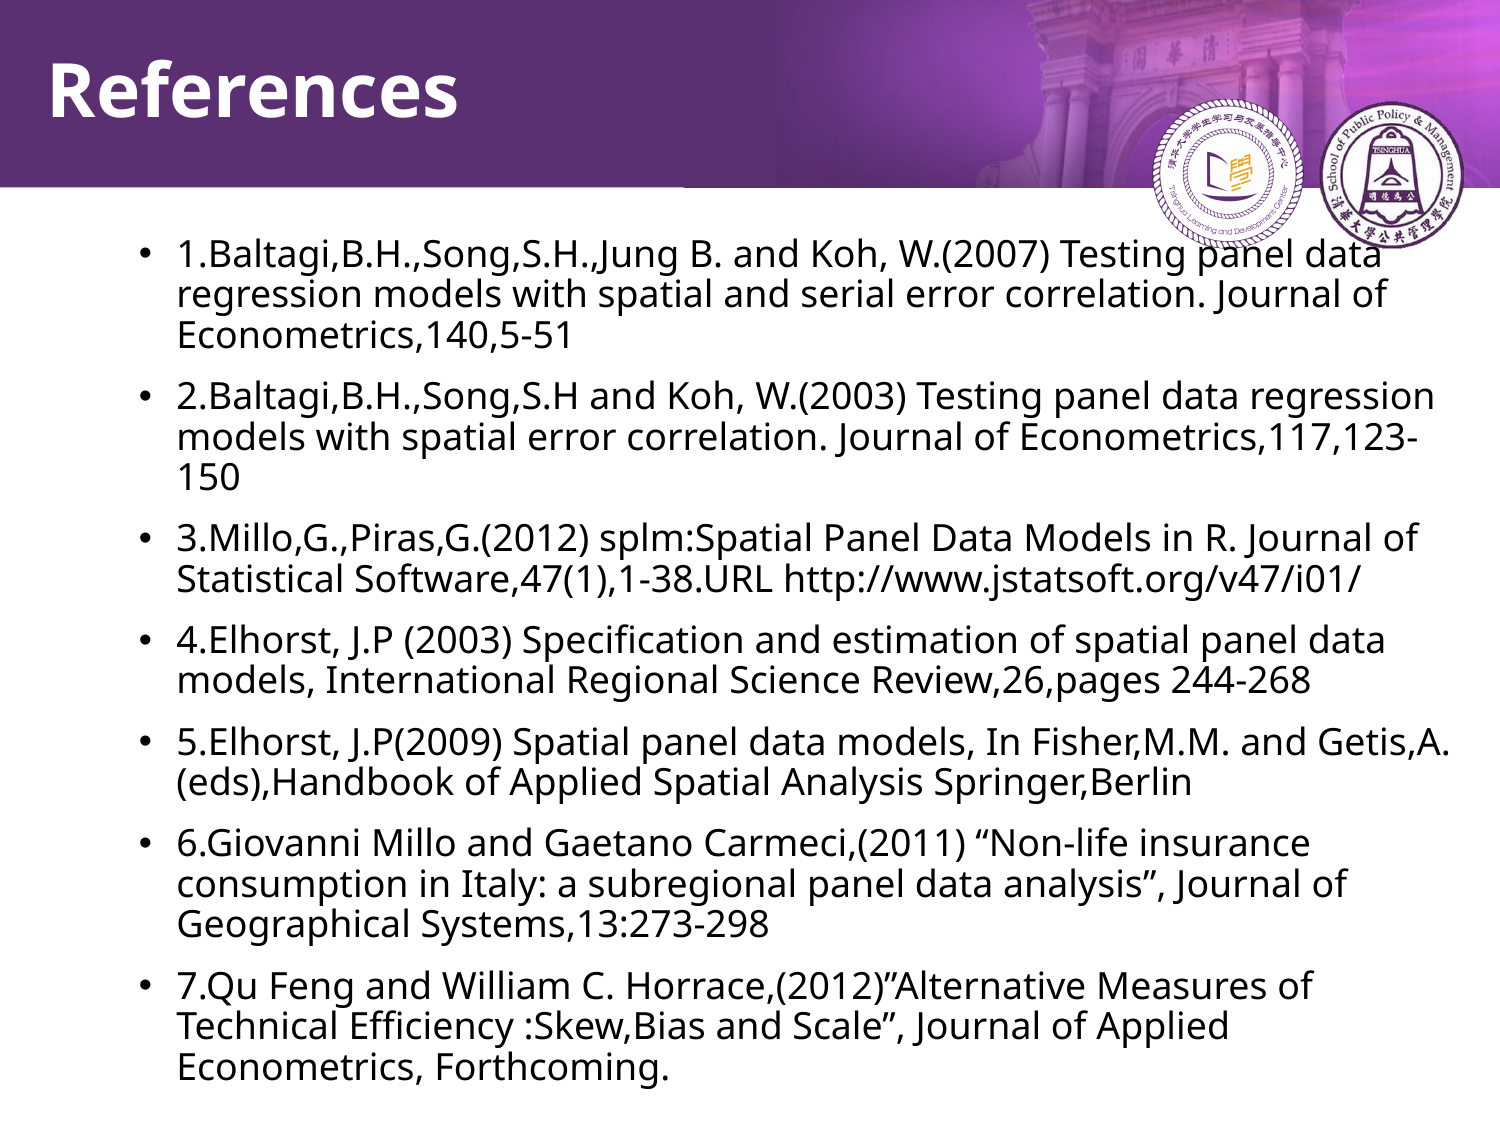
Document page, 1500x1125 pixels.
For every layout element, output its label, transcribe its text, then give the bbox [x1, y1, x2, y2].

list 1.Baltagi,B.H.,Song,S.H.,Jung B. and Koh, W.(2007) Testing panel data regression models with spatial and serial error correlation. Journal of Econometrics,140,5-51 2.Baltagi,B.H.,Song,S.H and Koh, W.(2003) Testing panel data regression models with spatial error correlation. Journal of Econometrics,117,123-150 3.Millo,G.,Piras,G.(2012) splm:Spatial Panel Data Models in R. Journal of Statistical Software,47(1),1-38.URL http://www.jstatsoft.org/v47/i01/ 4.Elhorst, J.P (2003) Specification and estimation of spatial panel data models, International Regional Science Review,26,pages 244-268 5.Elhorst, J.P(2009) Spatial panel data models, In Fisher,M.M. and Getis,A.(eds),Handbook of Applied Spatial Analysis Springer,Berlin 6.Giovanni Millo and Gaetano Carmeci,(2011) “Non-life insurance consumption in Italy: a subregional panel data analysis”, Journal of Geographical Systems,13:273-298 7.Qu Feng and William C. Horrace,(2012)”Alternative Measures of Technical Efficiency :Skew,Bias and Scale”, Journal of Applied Econometrics, Forthcoming. [123, 227, 1472, 958]
picture [776, 0, 1500, 227]
title References [31, 19, 1020, 168]
